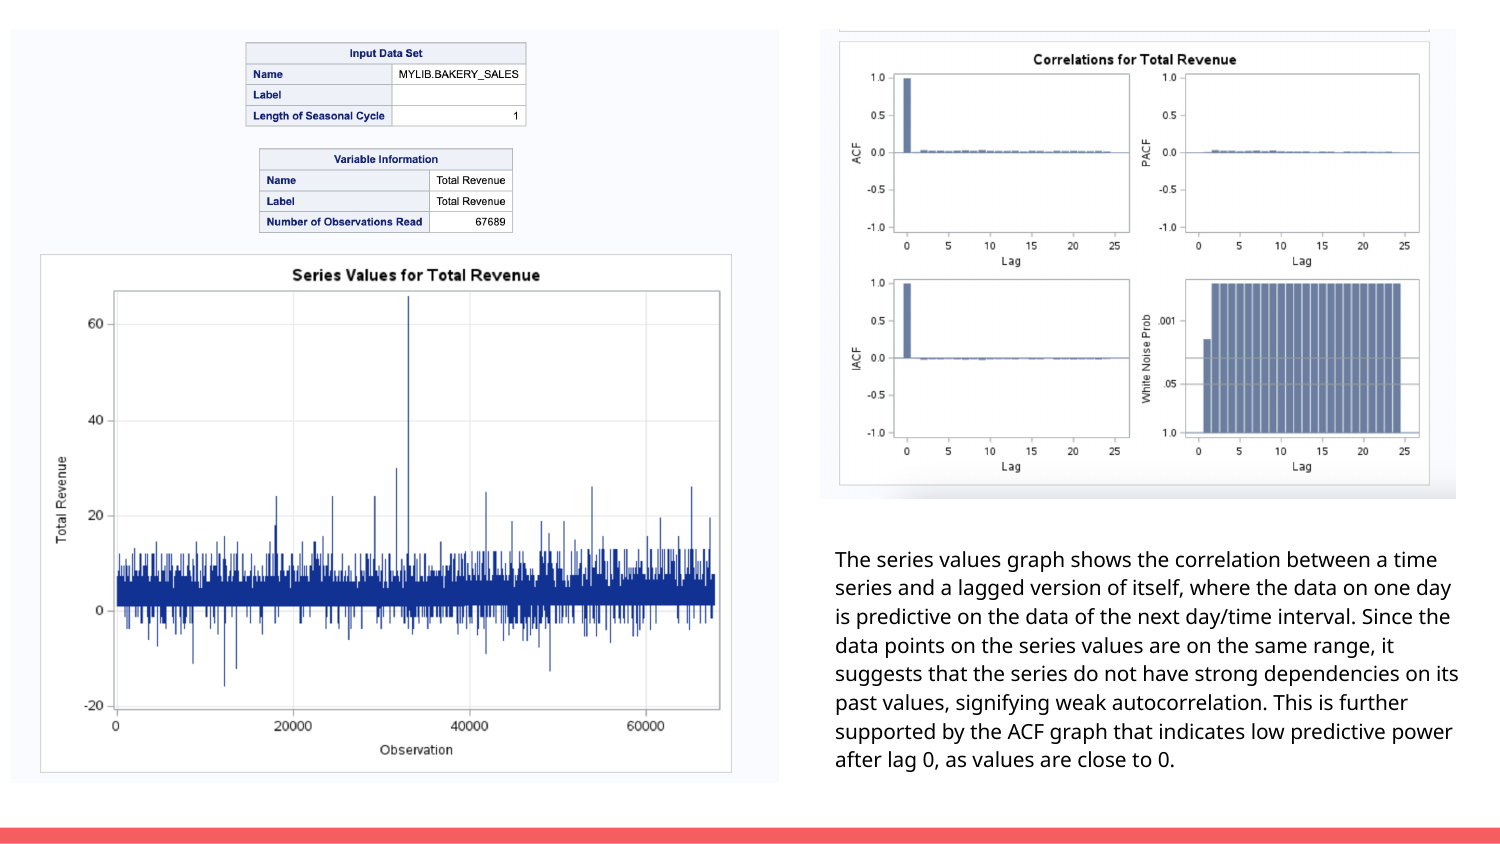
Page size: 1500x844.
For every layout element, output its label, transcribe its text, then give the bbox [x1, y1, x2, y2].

picture [10, 29, 779, 783]
text_box The series values graph shows the correlation between a time series and a lagged version of itself, where the data on one day is predictive on the data of the next day/time interval. Since the data points on the series values are on the same range, it suggests that the series do not have strong dependencies on its past values, signifying weak autocorrelation. This is further supported by the ACF graph that indicates low predictive power after lag 0, as values are close to 0. [820, 527, 1483, 795]
picture [820, 29, 1457, 499]
